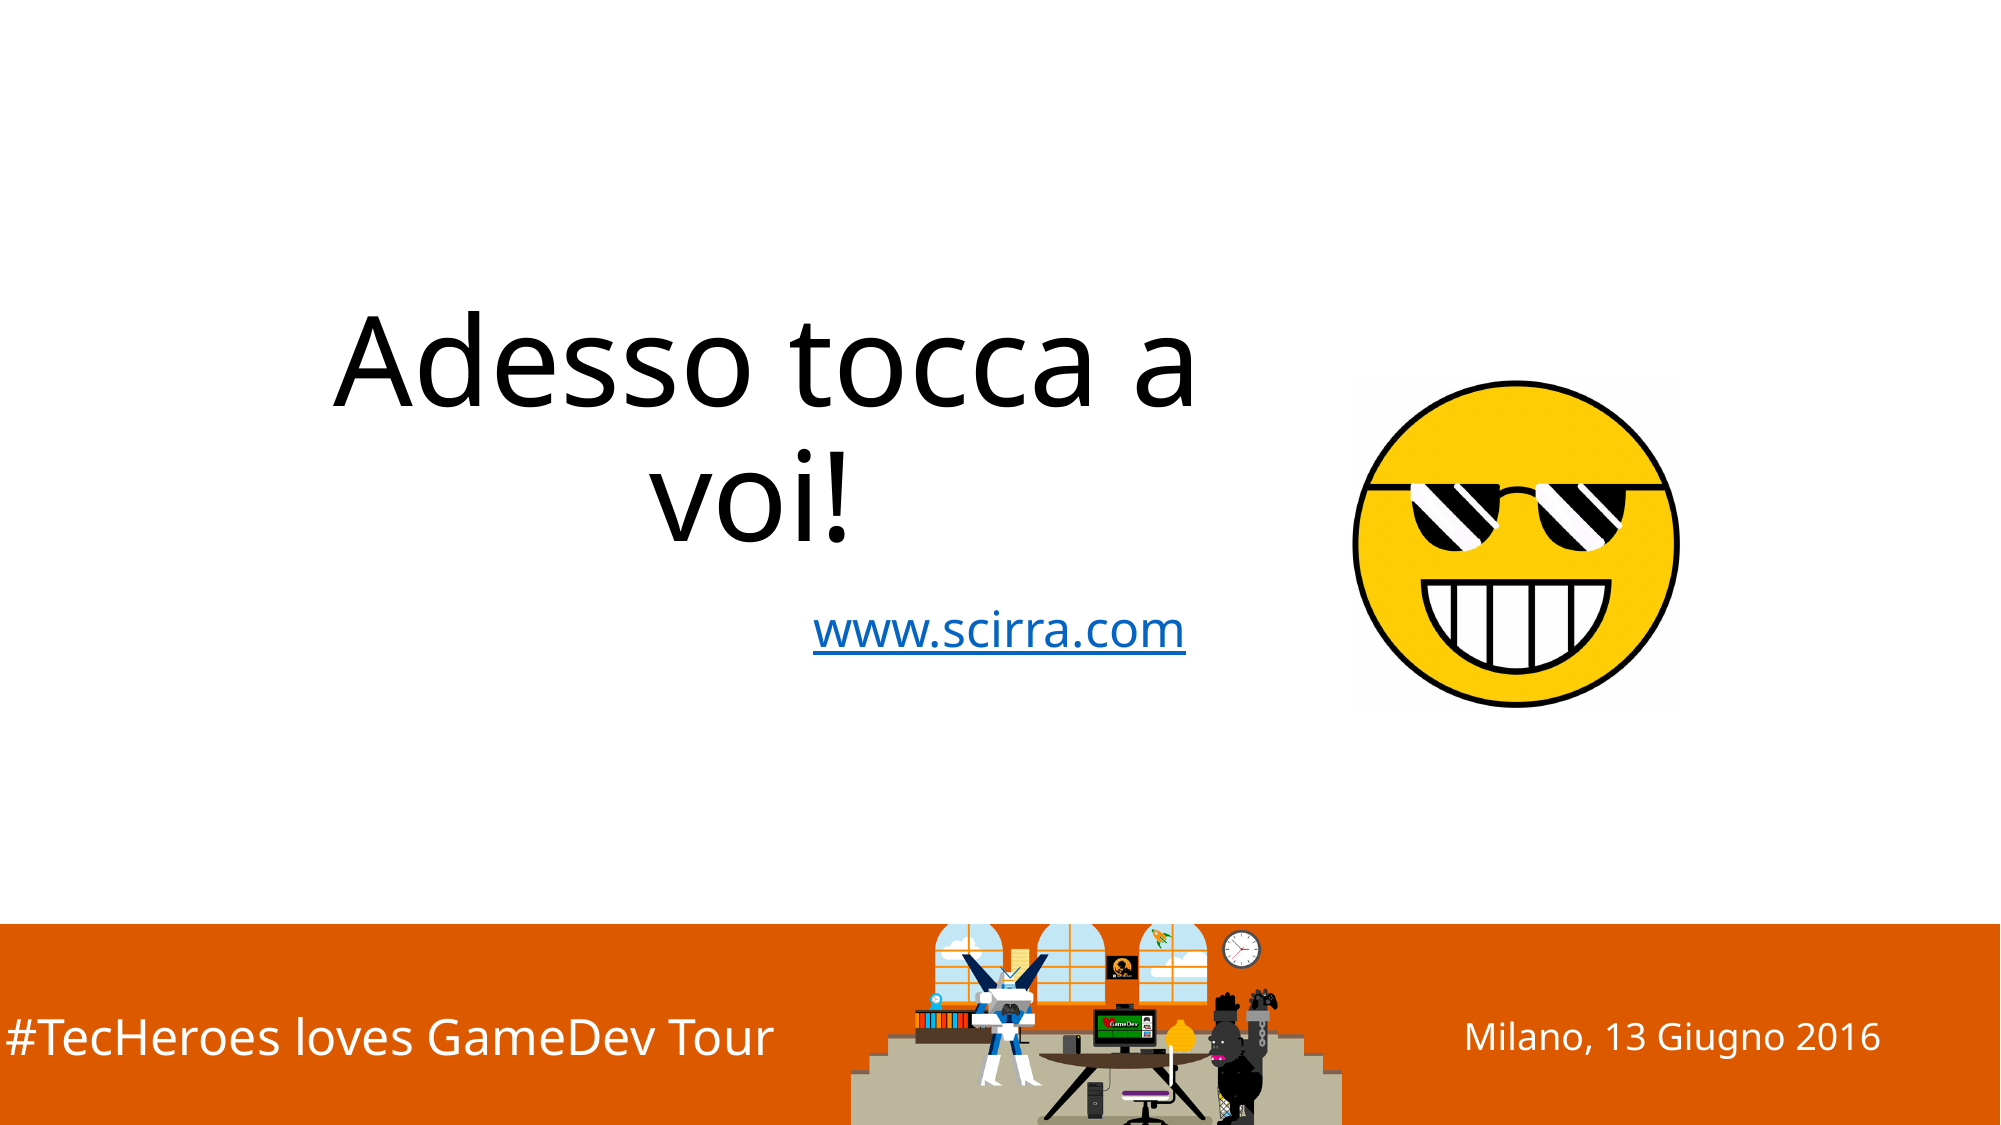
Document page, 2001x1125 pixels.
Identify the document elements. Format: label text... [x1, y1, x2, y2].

title Adesso tocca a voi! [249, 184, 1287, 576]
subtitle www.scirra.com [249, 590, 1750, 863]
picture [1351, 379, 1681, 709]
picture [0, 924, 2000, 1125]
